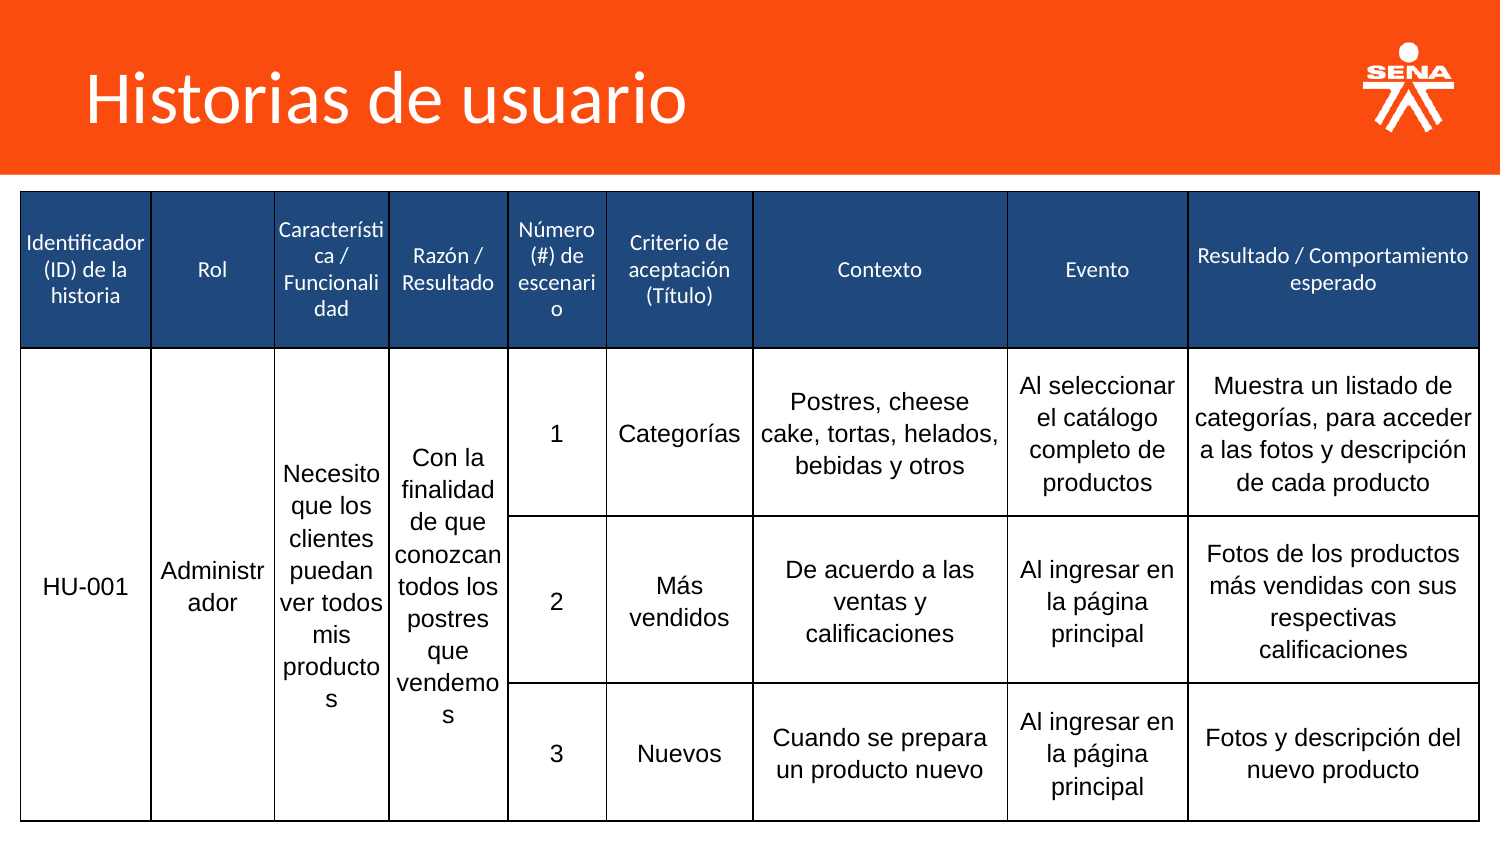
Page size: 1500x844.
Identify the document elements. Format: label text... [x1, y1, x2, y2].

table_cell 3 [509, 684, 606, 820]
table_header Resultado / Comportamiento esperado [1189, 192, 1478, 347]
picture [0, 0, 1500, 844]
table_cell HU-001 [21, 349, 150, 820]
table_header Contexto [754, 192, 1007, 347]
table_header Evento [1008, 192, 1187, 347]
table_cell Postres, cheese cake, tortas, helados, bebidas y otros [754, 349, 1007, 515]
table_header Número (#) de escenario [509, 192, 606, 347]
table_cell 2 [509, 517, 606, 682]
table_cell Al ingresar en la página principal [1008, 684, 1187, 820]
table_header Rol [152, 192, 274, 347]
table_cell Fotos de los productos más vendidas con sus respectivas calificaciones [1189, 517, 1478, 682]
table_cell Con la finalidad de que conozcan todos los postres que vendemos [390, 349, 507, 820]
table_cell Nuevos [607, 684, 752, 820]
table_cell Administrador [152, 349, 274, 820]
table_cell 1 [509, 349, 606, 515]
table_cell Fotos y descripción del nuevo producto [1189, 684, 1478, 820]
text_box Historias de usuario [70, 41, 1328, 147]
table_cell De acuerdo a las ventas y calificaciones [754, 517, 1007, 682]
table_header Característica / Funcionalidad [275, 192, 388, 347]
table_header Criterio de aceptación (Título) [607, 192, 752, 347]
table_header Identificador (ID) de la historia [21, 192, 150, 347]
table_cell Categorías [607, 349, 752, 515]
table_header Razón / Resultado [390, 192, 507, 347]
table_cell Cuando se prepara un producto nuevo [754, 684, 1007, 820]
table_cell Al seleccionar el catálogo completo de productos [1008, 349, 1187, 515]
table_cell Necesito que los clientes puedan ver todos mis productos [275, 349, 388, 820]
table_cell Al ingresar en la página principal [1008, 517, 1187, 682]
table_cell Más vendidos [607, 517, 752, 682]
table_cell Muestra un listado de categorías, para acceder a las fotos y descripción de cada producto [1189, 349, 1478, 515]
